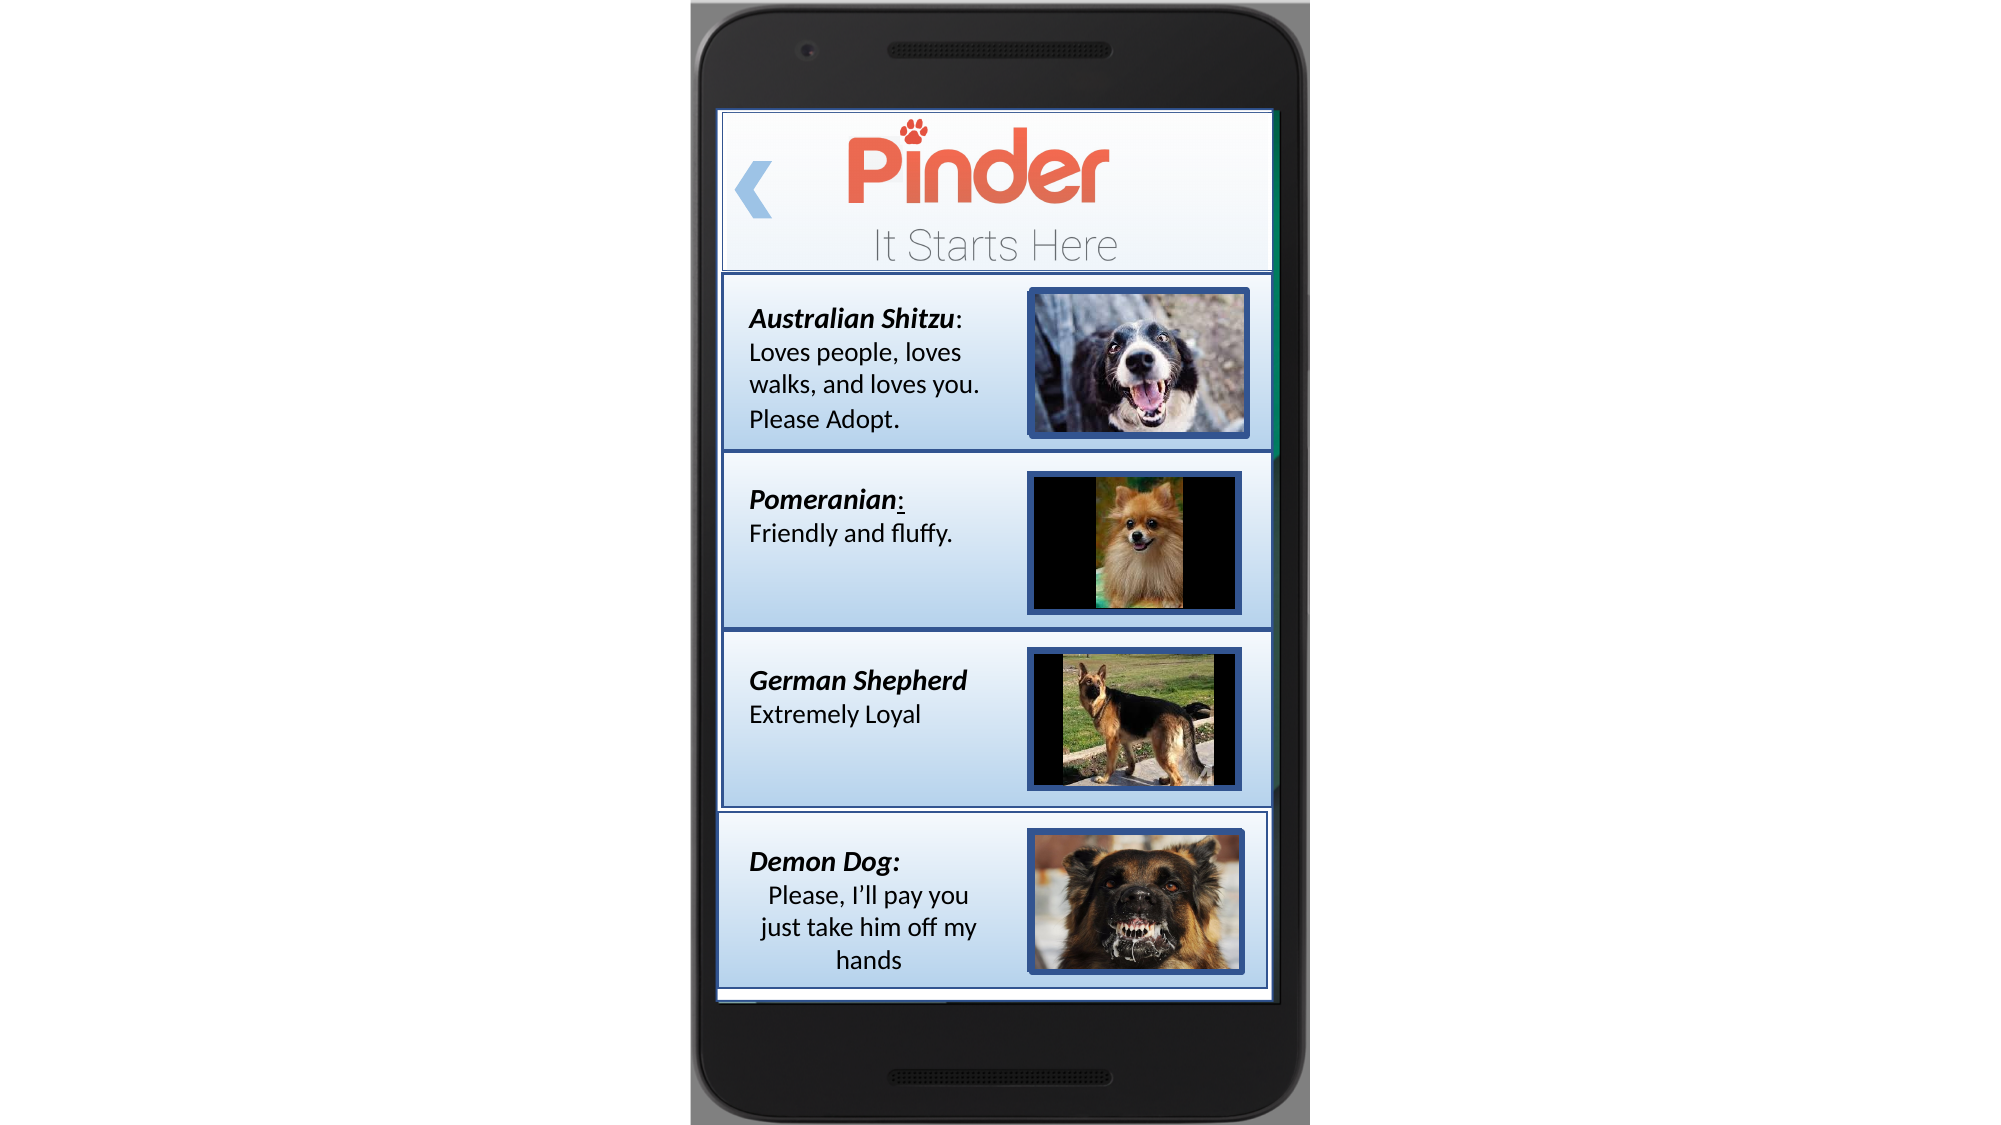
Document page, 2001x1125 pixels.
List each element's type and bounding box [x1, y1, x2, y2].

text_box [690, 0, 1310, 1125]
